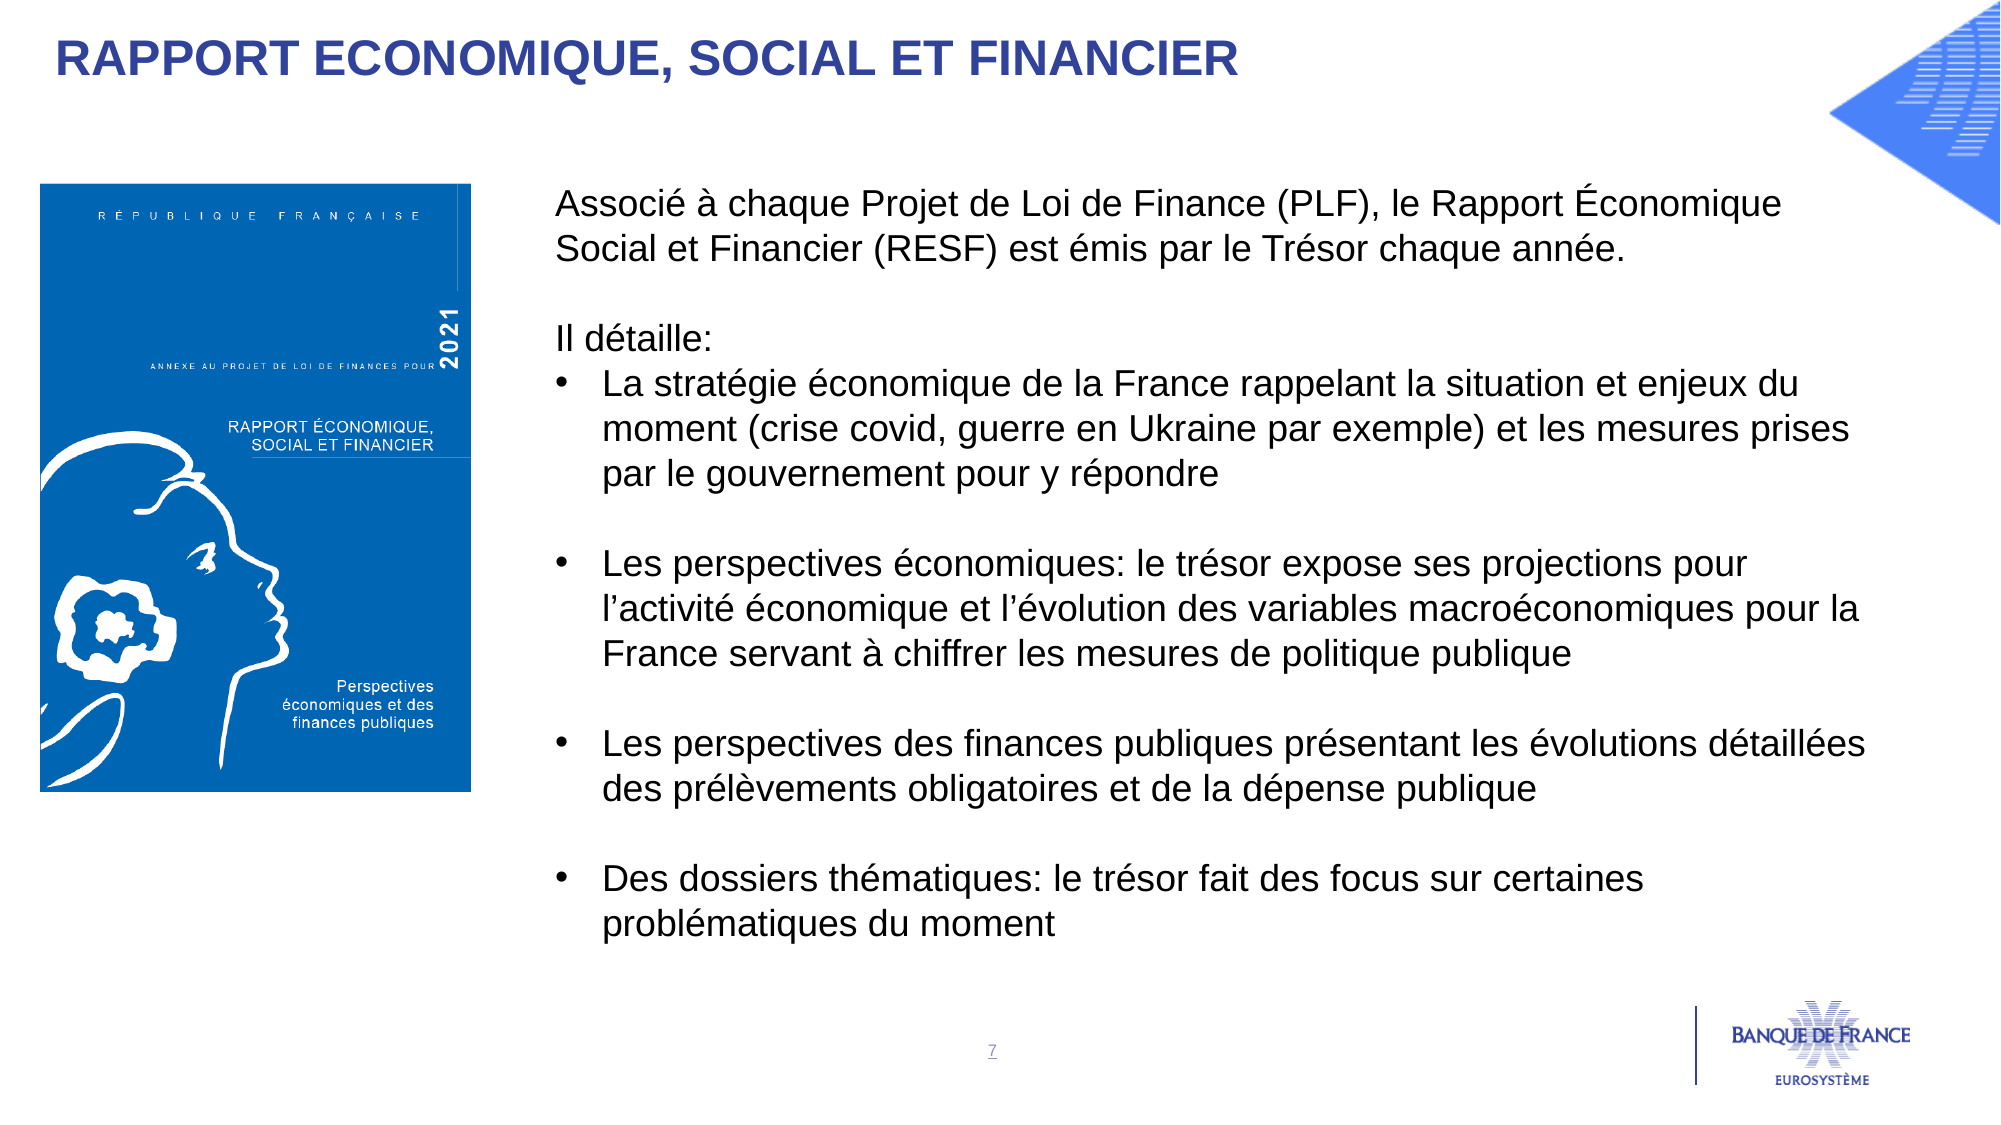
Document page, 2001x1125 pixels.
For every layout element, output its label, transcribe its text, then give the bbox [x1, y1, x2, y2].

text_box Associé à chaque Projet de Loi de Finance (PLF), le Rapport Économique Social et Financier (RESF) est émis par le Trésor chaque année. Il détaille: La stratégie économique de la France rappelant la situation et enjeux du moment (crise covid, guerre en Ukraine par exemple) et les mesures prises par le gouvernement pour y répondre Les perspectives économiques: le trésor expose ses projections pour l’activité économique et l’évolution des variables macroéconomiques pour la France servant à chiffrer les mesures de politique publique Les perspectives des finances publiques présentant les évolutions détaillées des prélèvements obligatoires et de la dépense publique Des dossiers thématiques: le trésor fait des focus sur certaines problématiques du moment [540, 171, 1883, 1041]
picture [40, 182, 471, 793]
slide_number 6 [967, 1041, 1033, 1080]
list RAPPORT ECONOMIQUE, SOCIAL et financier [40, 29, 1803, 90]
picture [1732, 1001, 1911, 1086]
